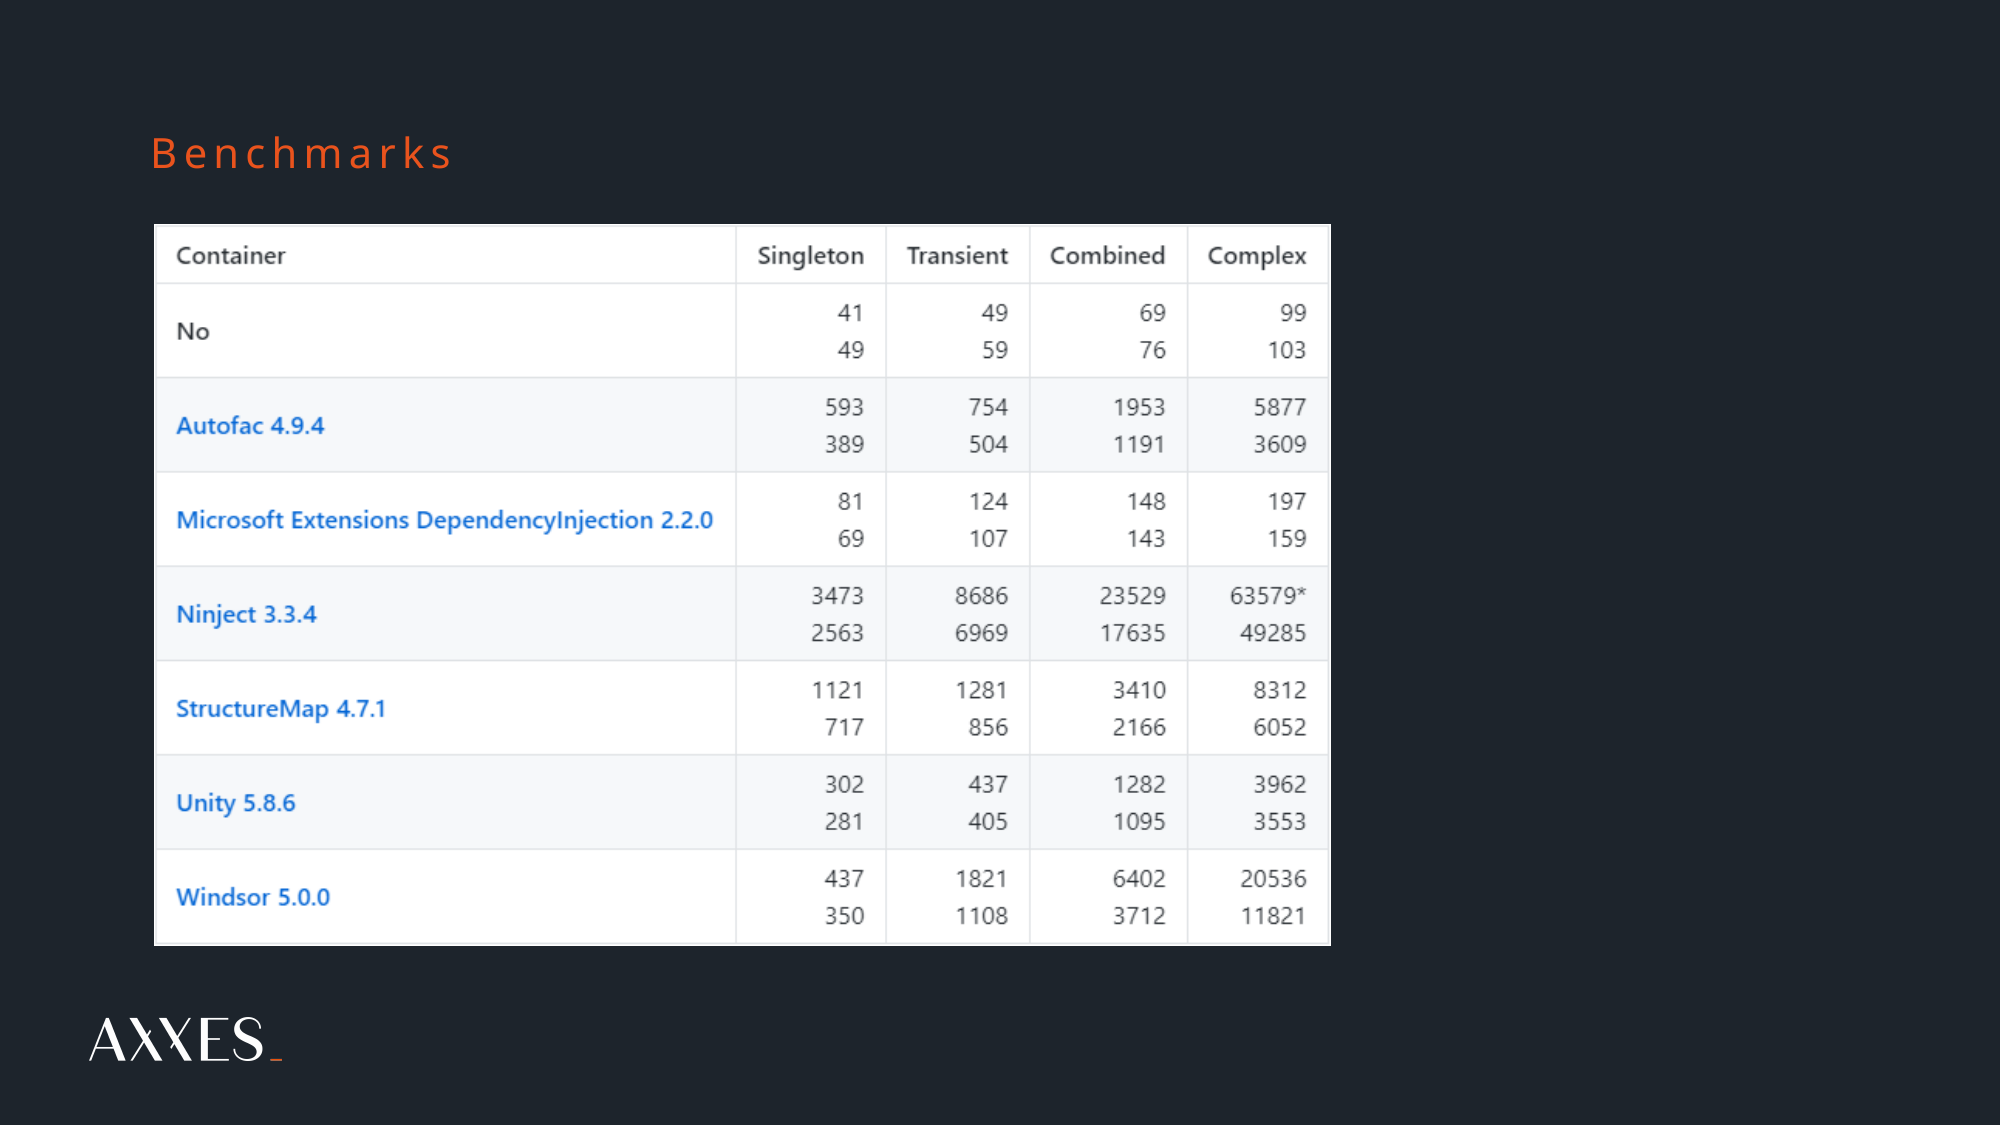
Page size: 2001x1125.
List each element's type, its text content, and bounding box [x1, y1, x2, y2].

title Benchmarks [135, 113, 959, 186]
picture [154, 224, 1331, 946]
picture [89, 1017, 282, 1061]
